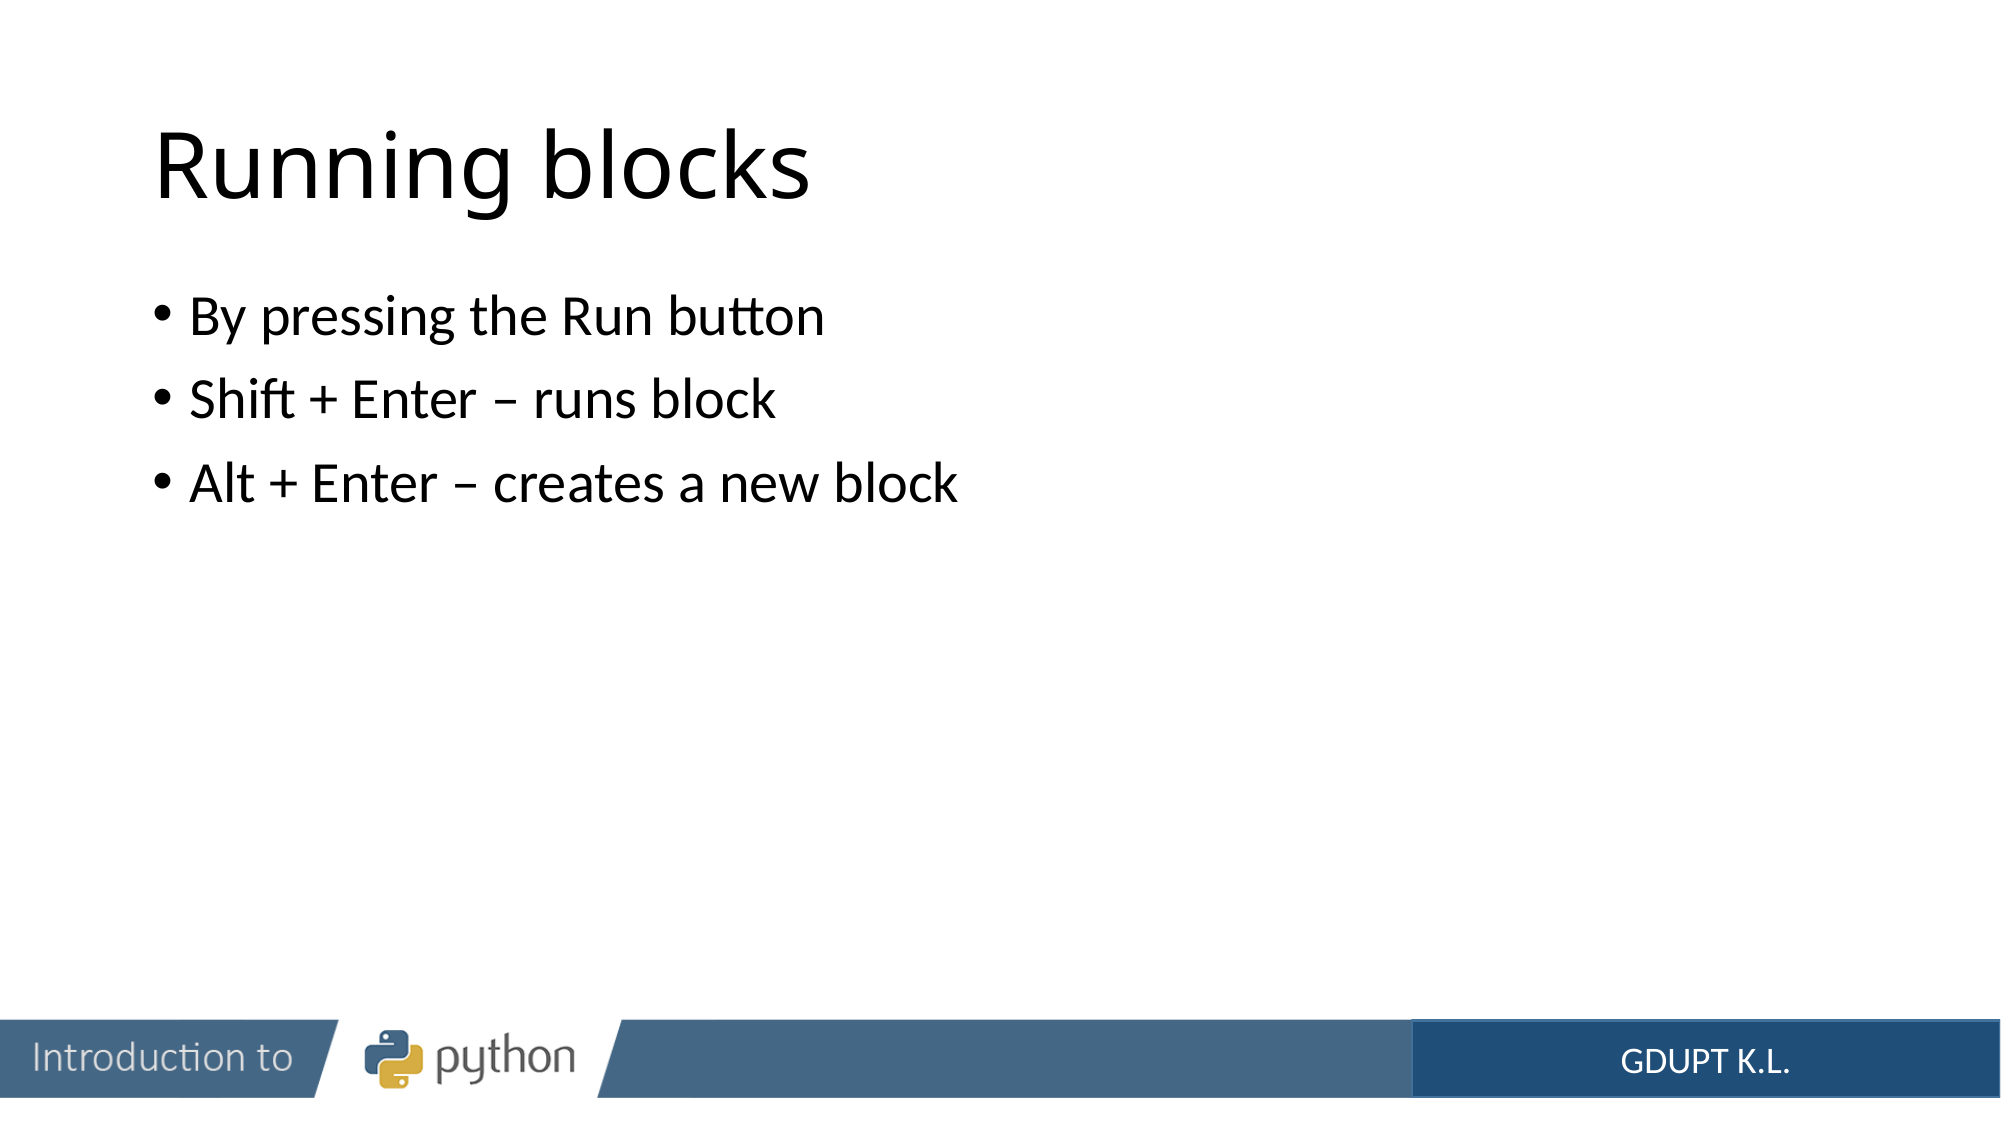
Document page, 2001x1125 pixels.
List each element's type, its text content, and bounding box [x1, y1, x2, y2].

list By pressing the Run button Shift + Enter – runs block Alt + Enter – creates a new block [137, 277, 1863, 992]
picture [0, 0, 2001, 1125]
title Running blocks [137, 59, 1863, 277]
